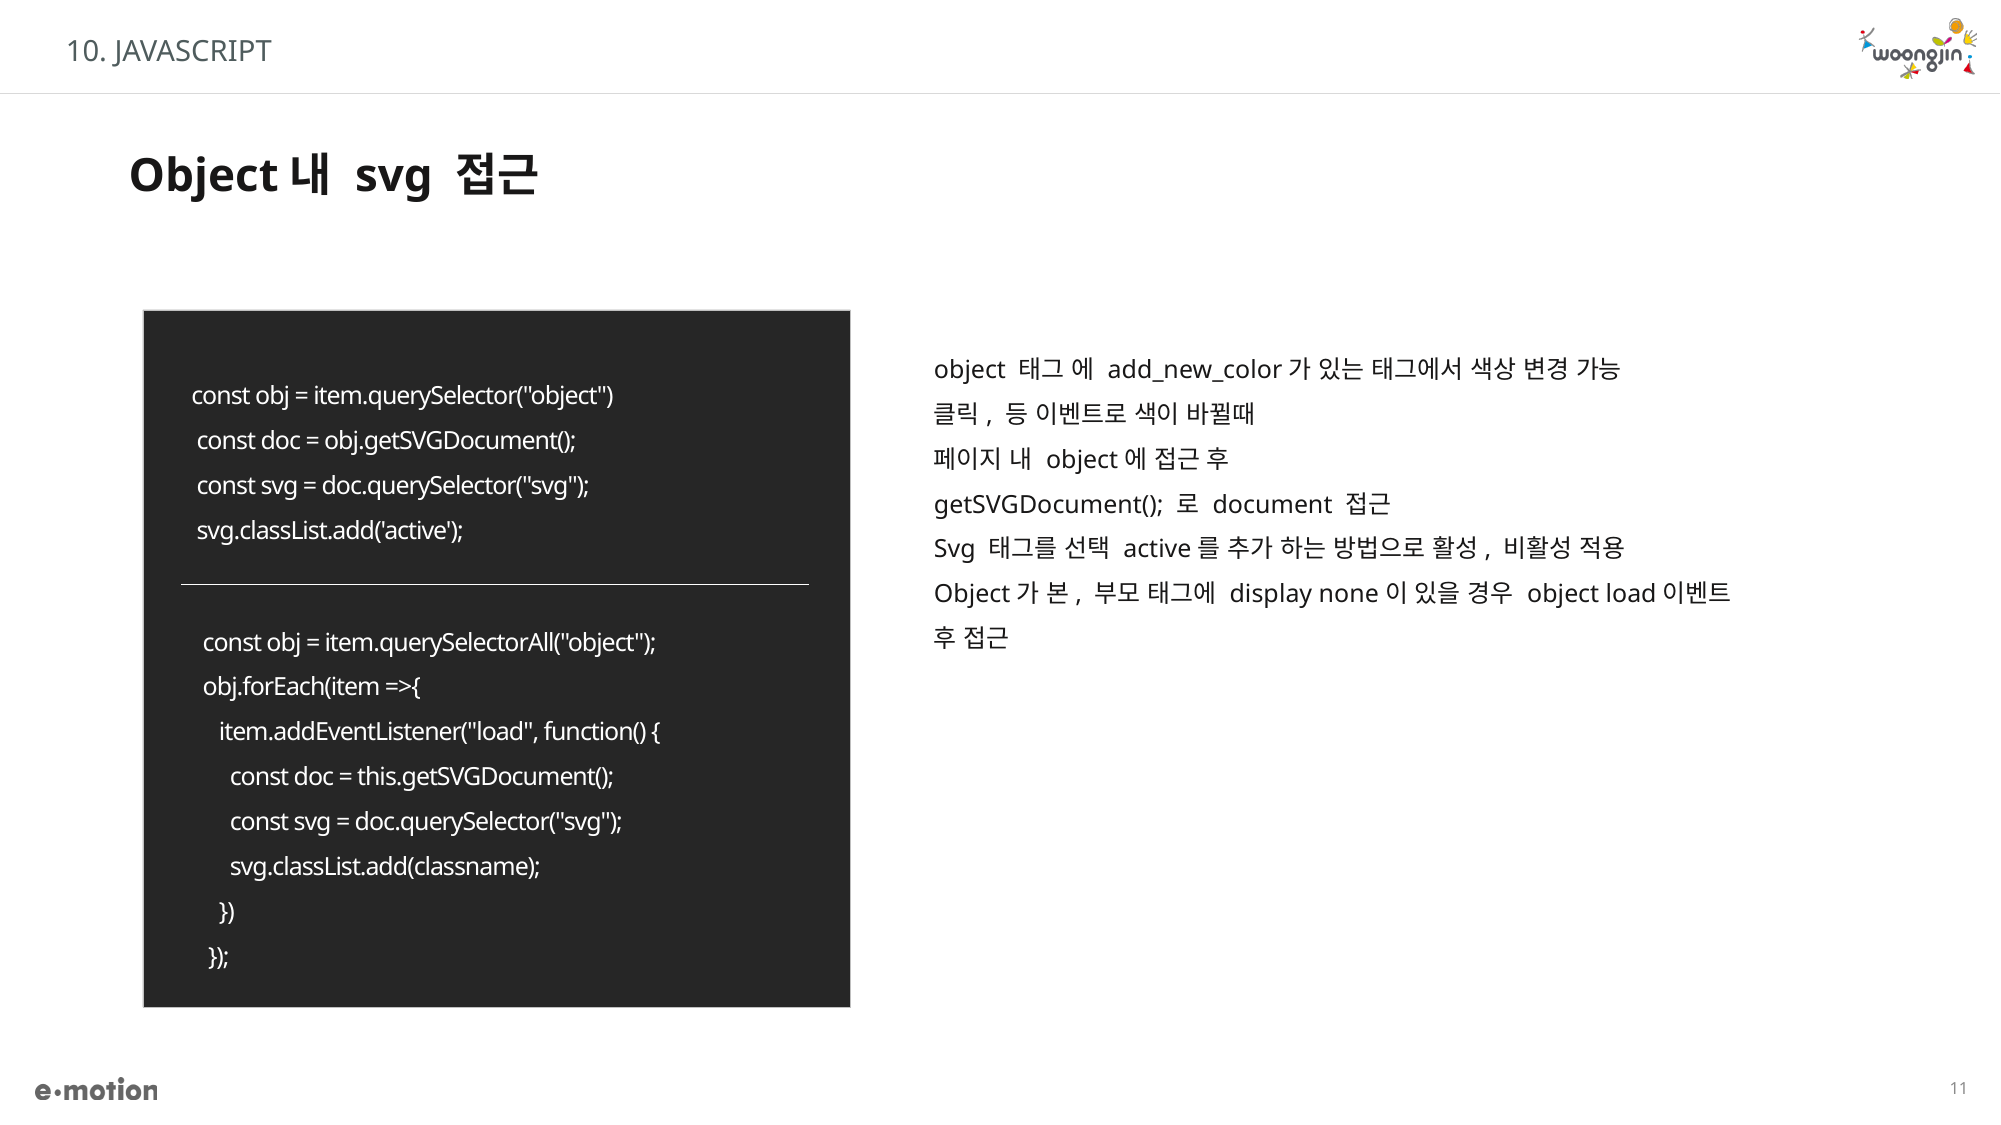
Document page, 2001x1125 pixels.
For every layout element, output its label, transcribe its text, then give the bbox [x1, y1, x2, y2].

text_box Object내 svg 접근 [113, 137, 1887, 208]
text_box 10. JAVASCRIPT [51, 24, 288, 75]
text_box const obj = item.querySelector("object") const doc = obj.getSVGDocument(); const svg = doc.querySelector("svg"); svg.classList.add('active'); [170, 357, 793, 552]
text_box [142, 309, 851, 1008]
slide_number 11 [1533, 1078, 1984, 1100]
text_box object 태그 에 add_new_color가 있는 태그에서 색상 변경 가능 클릭, 등 이벤트로 색이 바뀔때 페이지 내 object에 접근 후 getSVGDocument(); 로 document 접근 Svg 태그를 선택 active를 추가 하는 방법으로 활성, 비활성 적용 Object가 본, 부모 태그에 display none이 있을 경우 object load이벤트 후 접근 [919, 331, 1759, 661]
text_box const obj = item.querySelectorAll("object"); obj.forEach(item =>{ item.addEventListener("load", function() { const doc = this.getSVGDocument(); const svg = doc.querySelector("svg"); svg.classList.add(classname); }) }); [181, 603, 805, 978]
